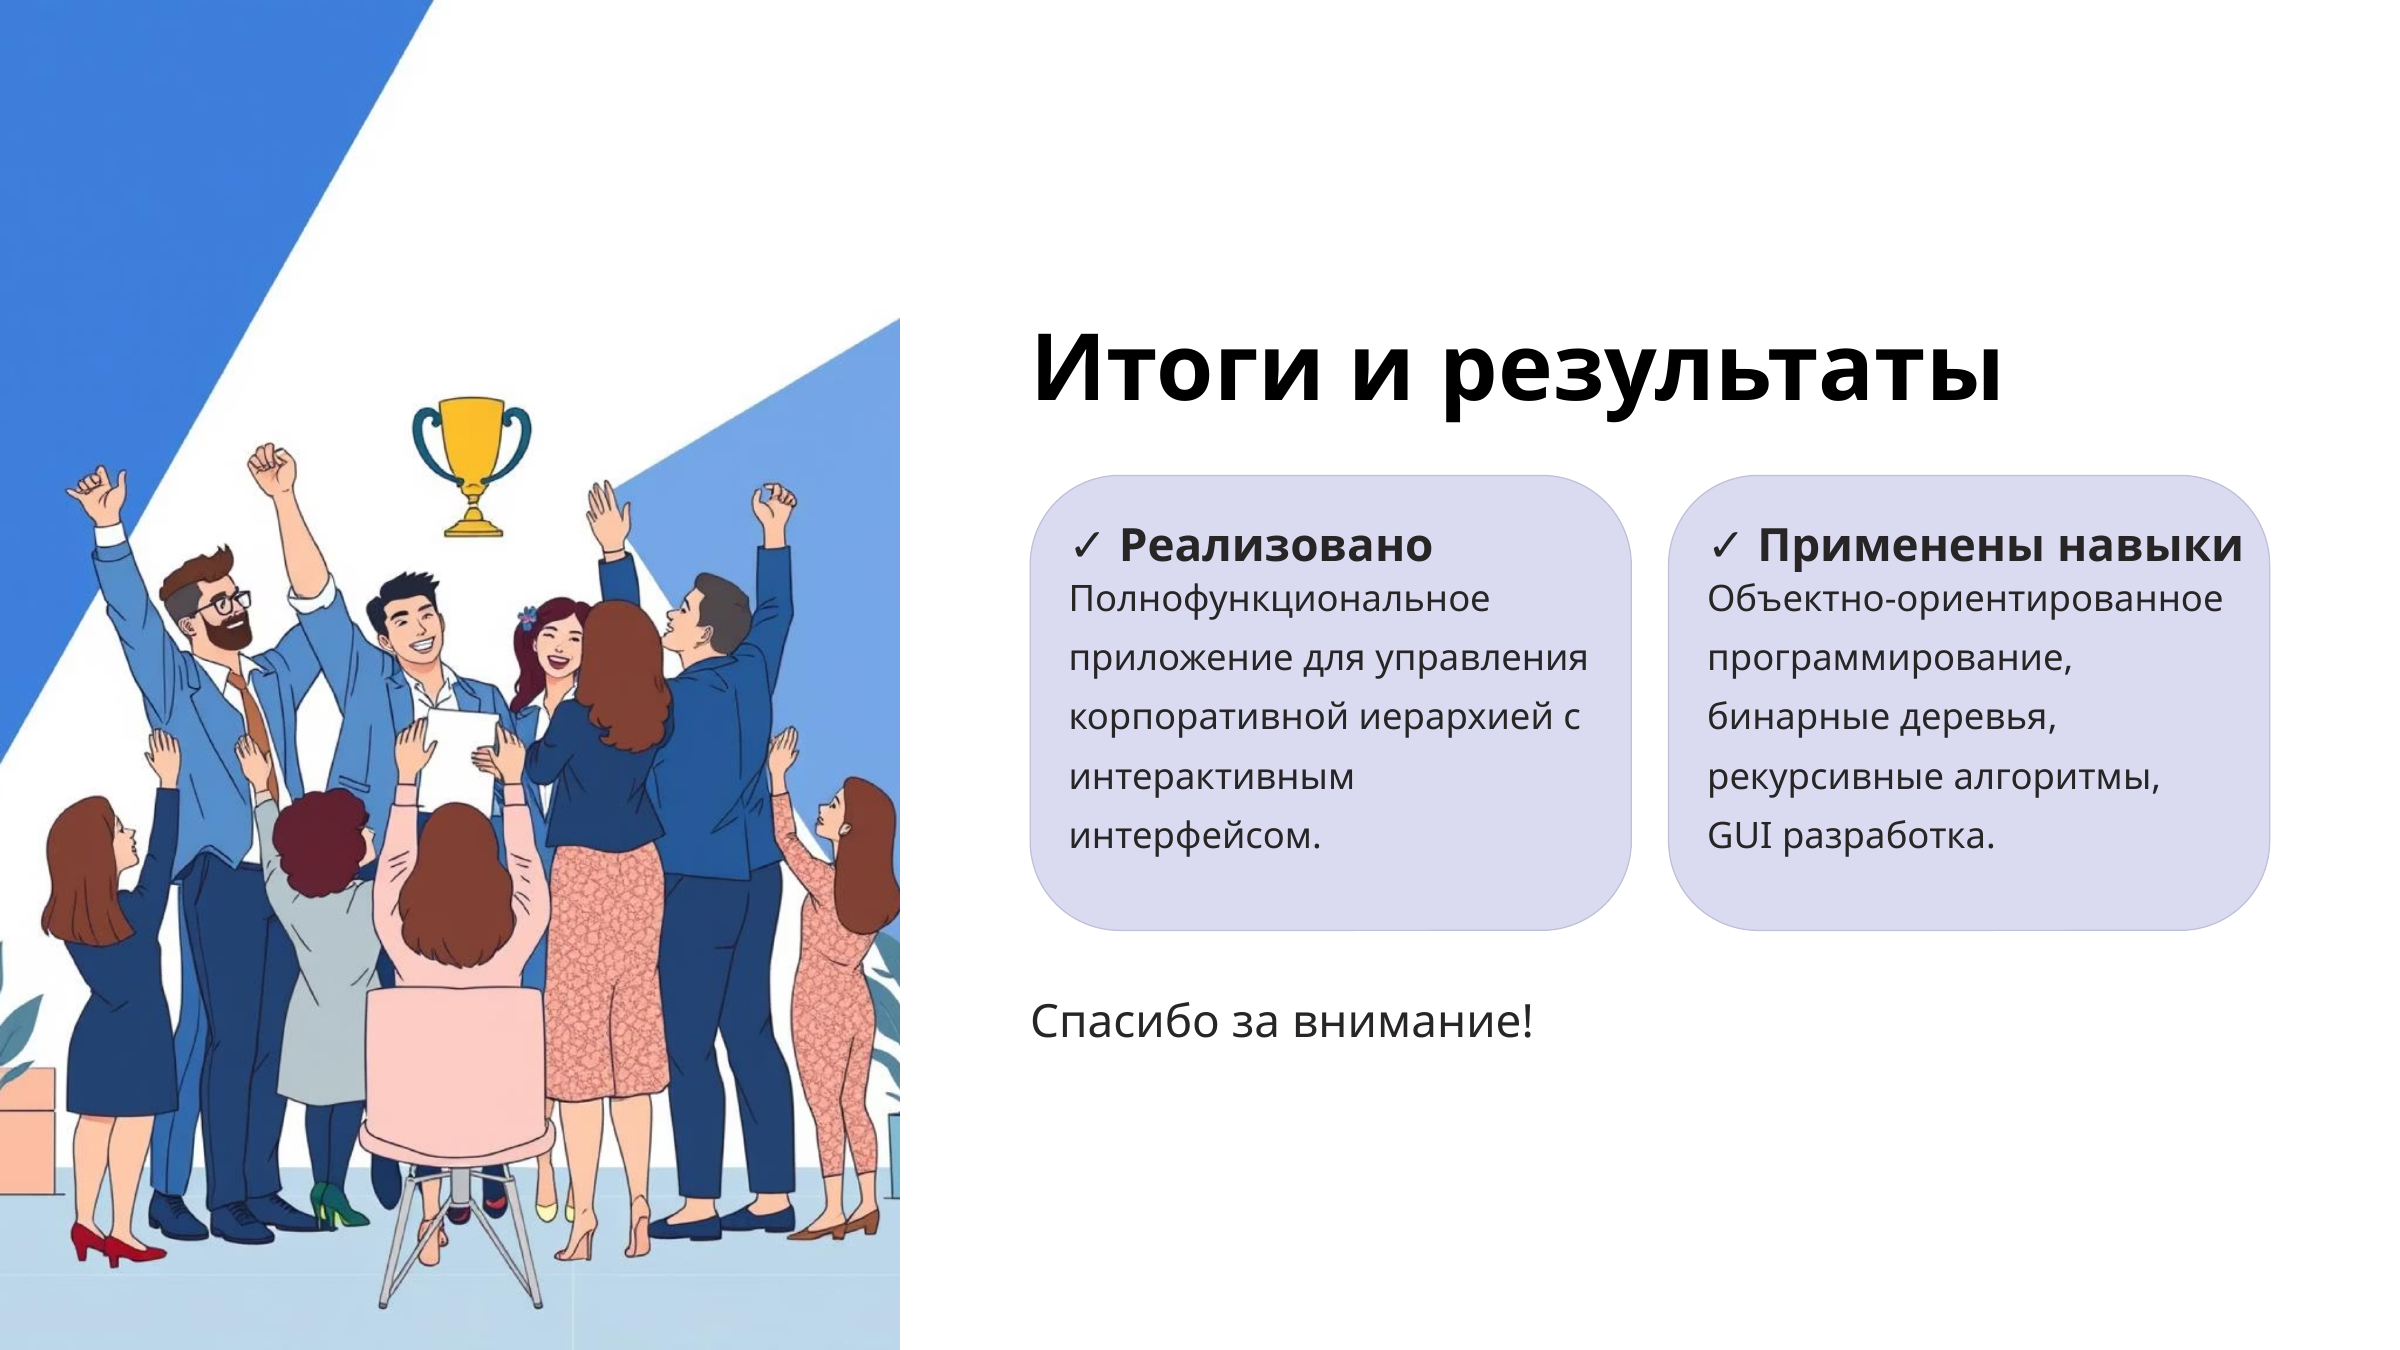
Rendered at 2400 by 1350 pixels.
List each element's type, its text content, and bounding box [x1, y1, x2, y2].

text_box Спасибо за внимание! [1030, 972, 2270, 1047]
text_box Итоги и результаты [1030, 303, 1961, 420]
text_box [1030, 475, 1632, 931]
text_box ✓ Применены навыки [1706, 513, 2228, 572]
text_box Объектно-ориентированное программирование, бинарные деревья, рекурсивные алгоритмы, GUI разработка. [1707, 559, 2232, 892]
text_box Полнофункциональное приложение для управления корпоративной иерархией с интерактивным интерфейсом. [1068, 559, 1593, 831]
text_box ✓ Реализовано [1068, 513, 1534, 559]
text_box [1668, 475, 2270, 931]
picture [0, 0, 900, 1350]
